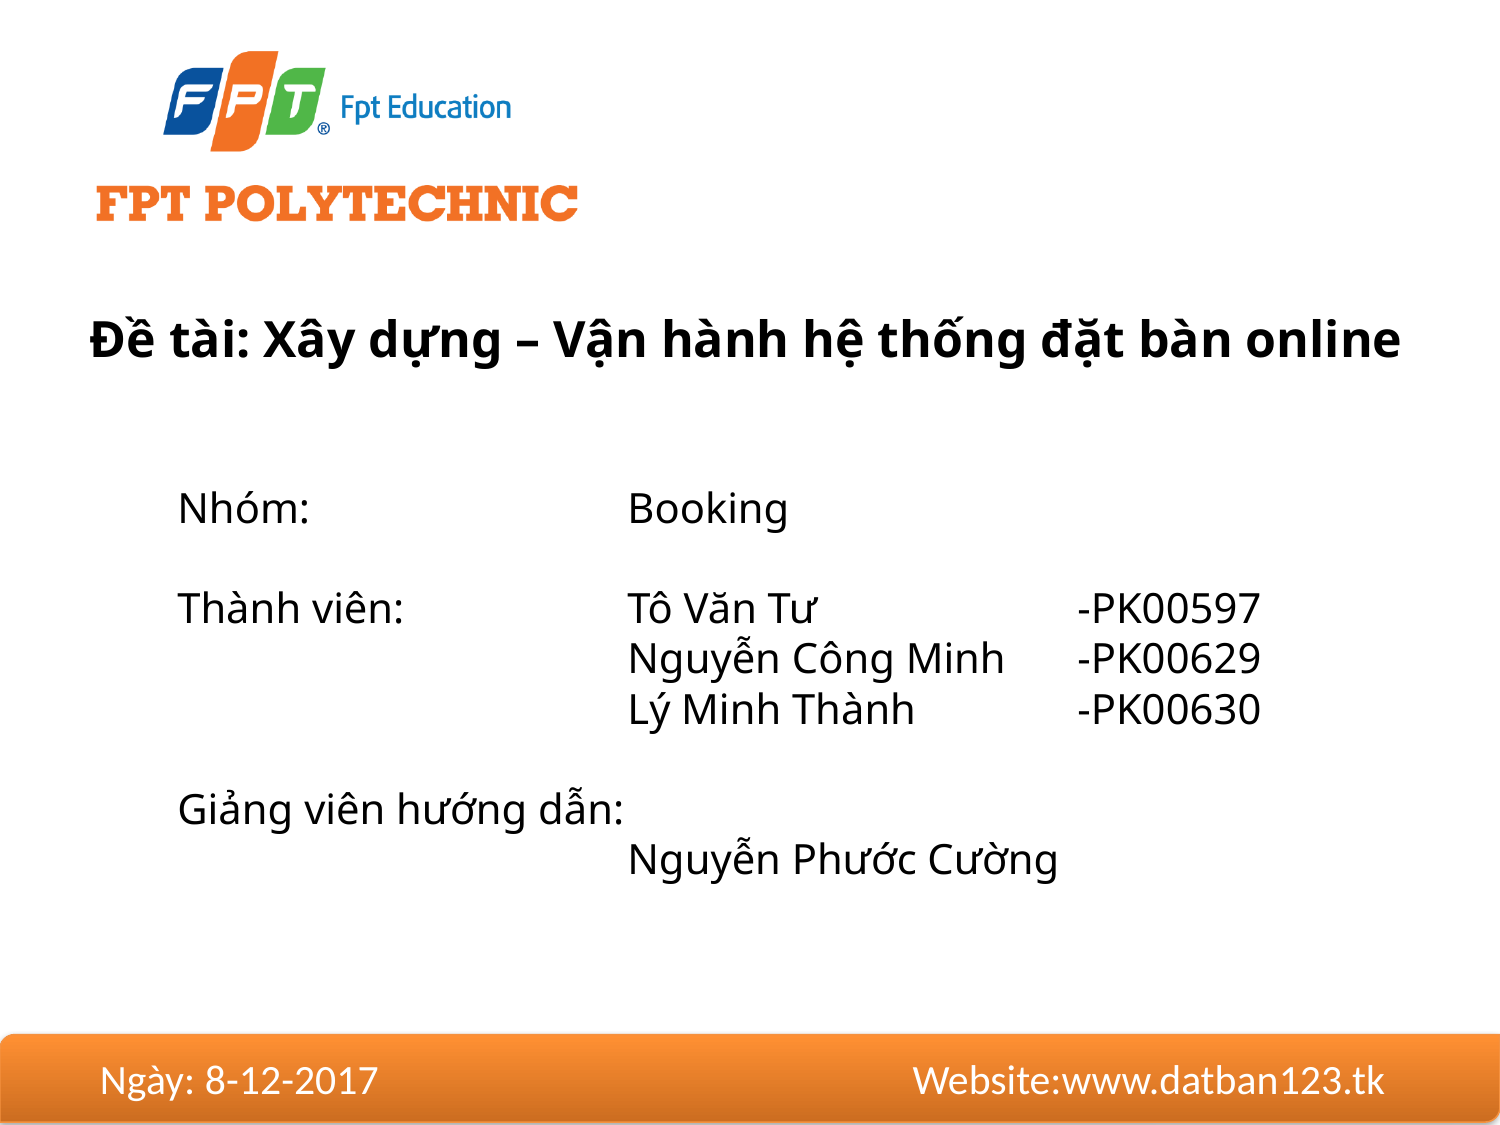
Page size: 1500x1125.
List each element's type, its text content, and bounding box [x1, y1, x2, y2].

text_box Nhóm: Booking Thành viên: Tô Văn Tư -PK00597 Nguyễn Công Minh -PK00629 Lý Minh Thành -PK00630 Giảng viên hướng dẫn: Nguyễn Phước Cường [162, 474, 1375, 890]
text_box Đề tài: Xây dựng – Vận hành hệ thống đặt bàn online [75, 299, 1475, 375]
picture [75, 37, 590, 245]
